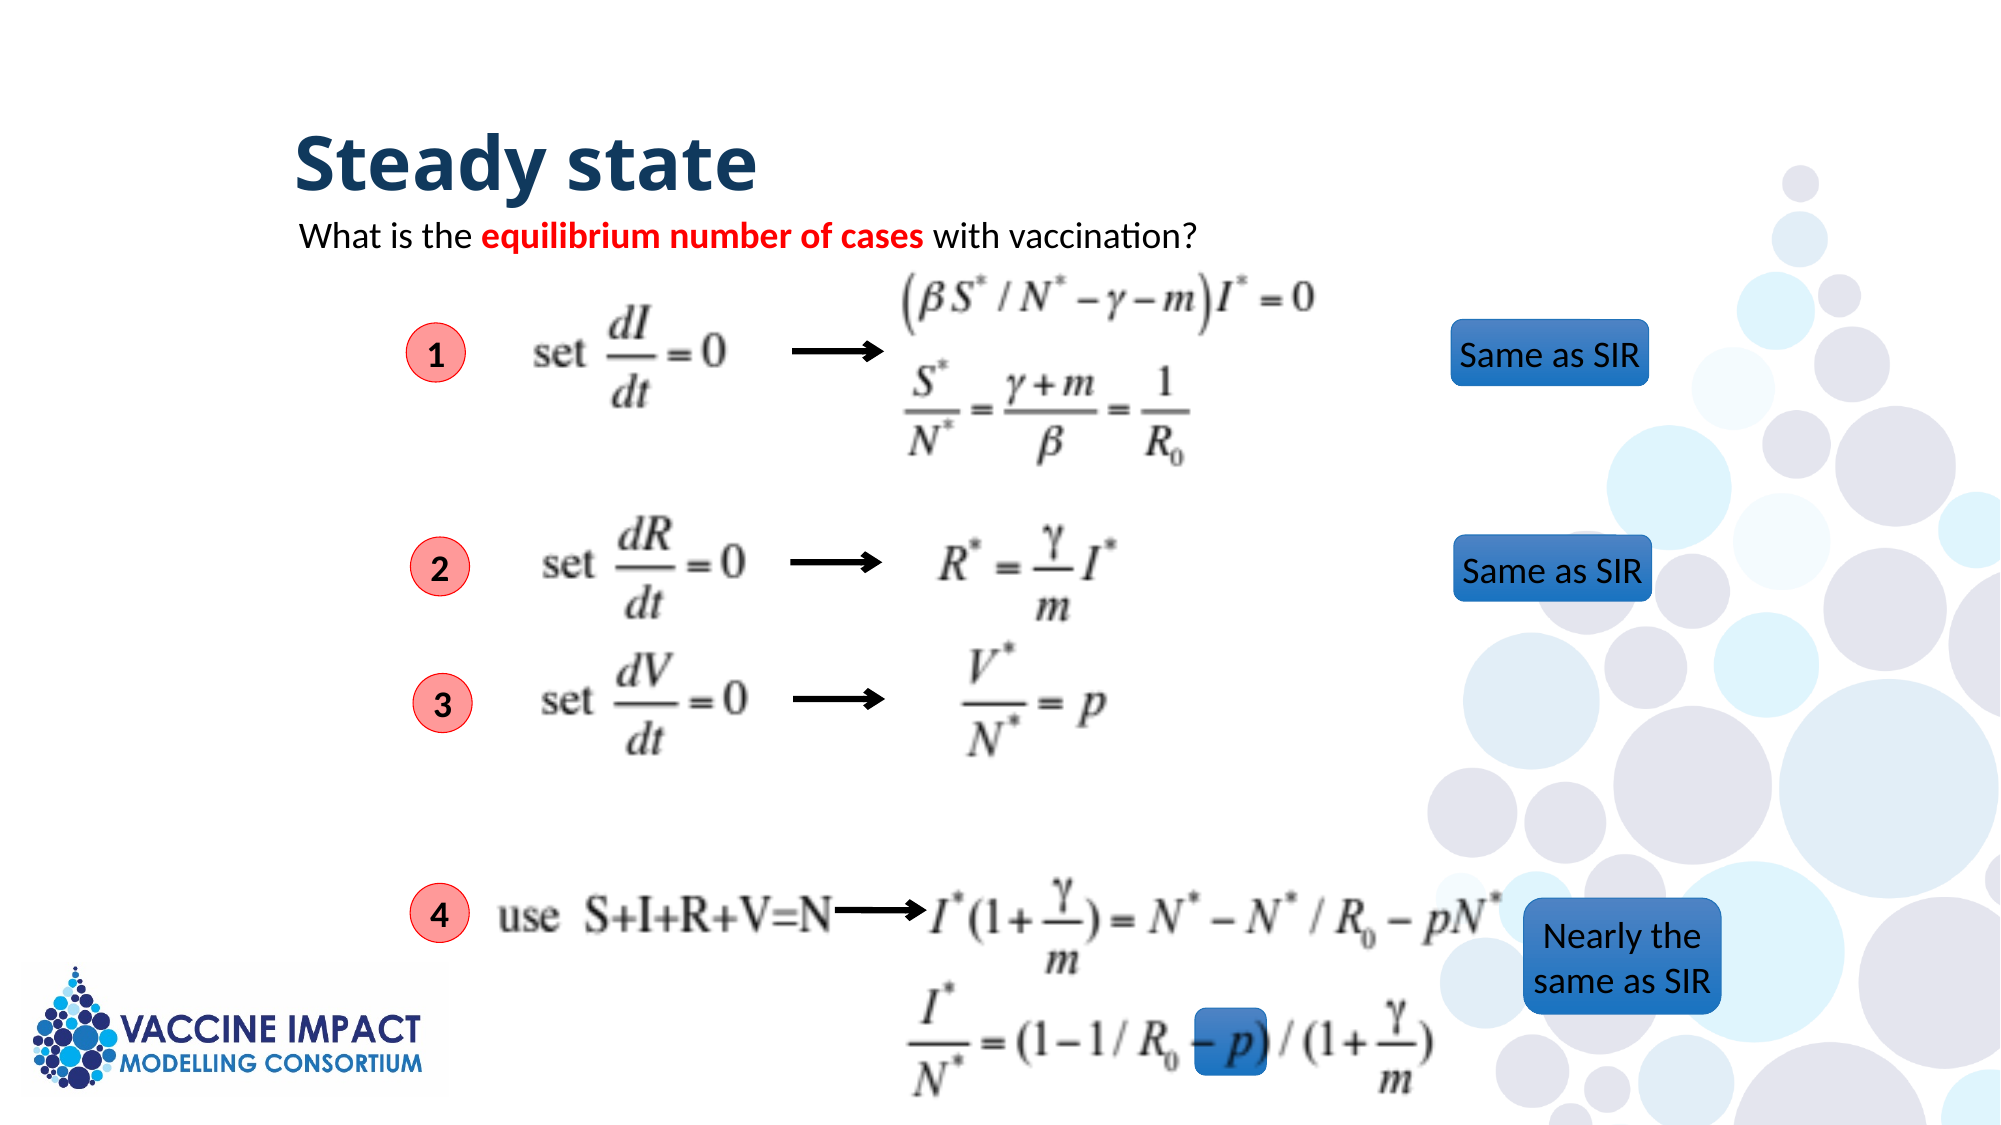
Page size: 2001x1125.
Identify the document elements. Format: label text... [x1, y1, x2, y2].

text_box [900, 968, 1442, 1104]
picture [0, 0, 2001, 1125]
text_box 2 [409, 536, 471, 597]
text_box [930, 497, 1121, 625]
text_box Nearly the same as SIR [1523, 897, 1722, 1015]
text_box 3 [412, 672, 473, 734]
text_box 1 [405, 322, 466, 383]
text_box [898, 263, 1319, 476]
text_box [538, 501, 749, 623]
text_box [955, 628, 1111, 764]
title Steady state [279, 72, 1750, 260]
text_box Same as SIR [1453, 534, 1653, 602]
text_box What is the equilibrium number of cases with vaccination? [283, 203, 1214, 264]
text_box [793, 691, 886, 707]
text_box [537, 638, 755, 760]
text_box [922, 850, 1506, 978]
text_box 4 [409, 882, 470, 943]
text_box Same as SIR [1450, 318, 1650, 387]
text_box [529, 290, 732, 412]
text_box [492, 884, 839, 939]
